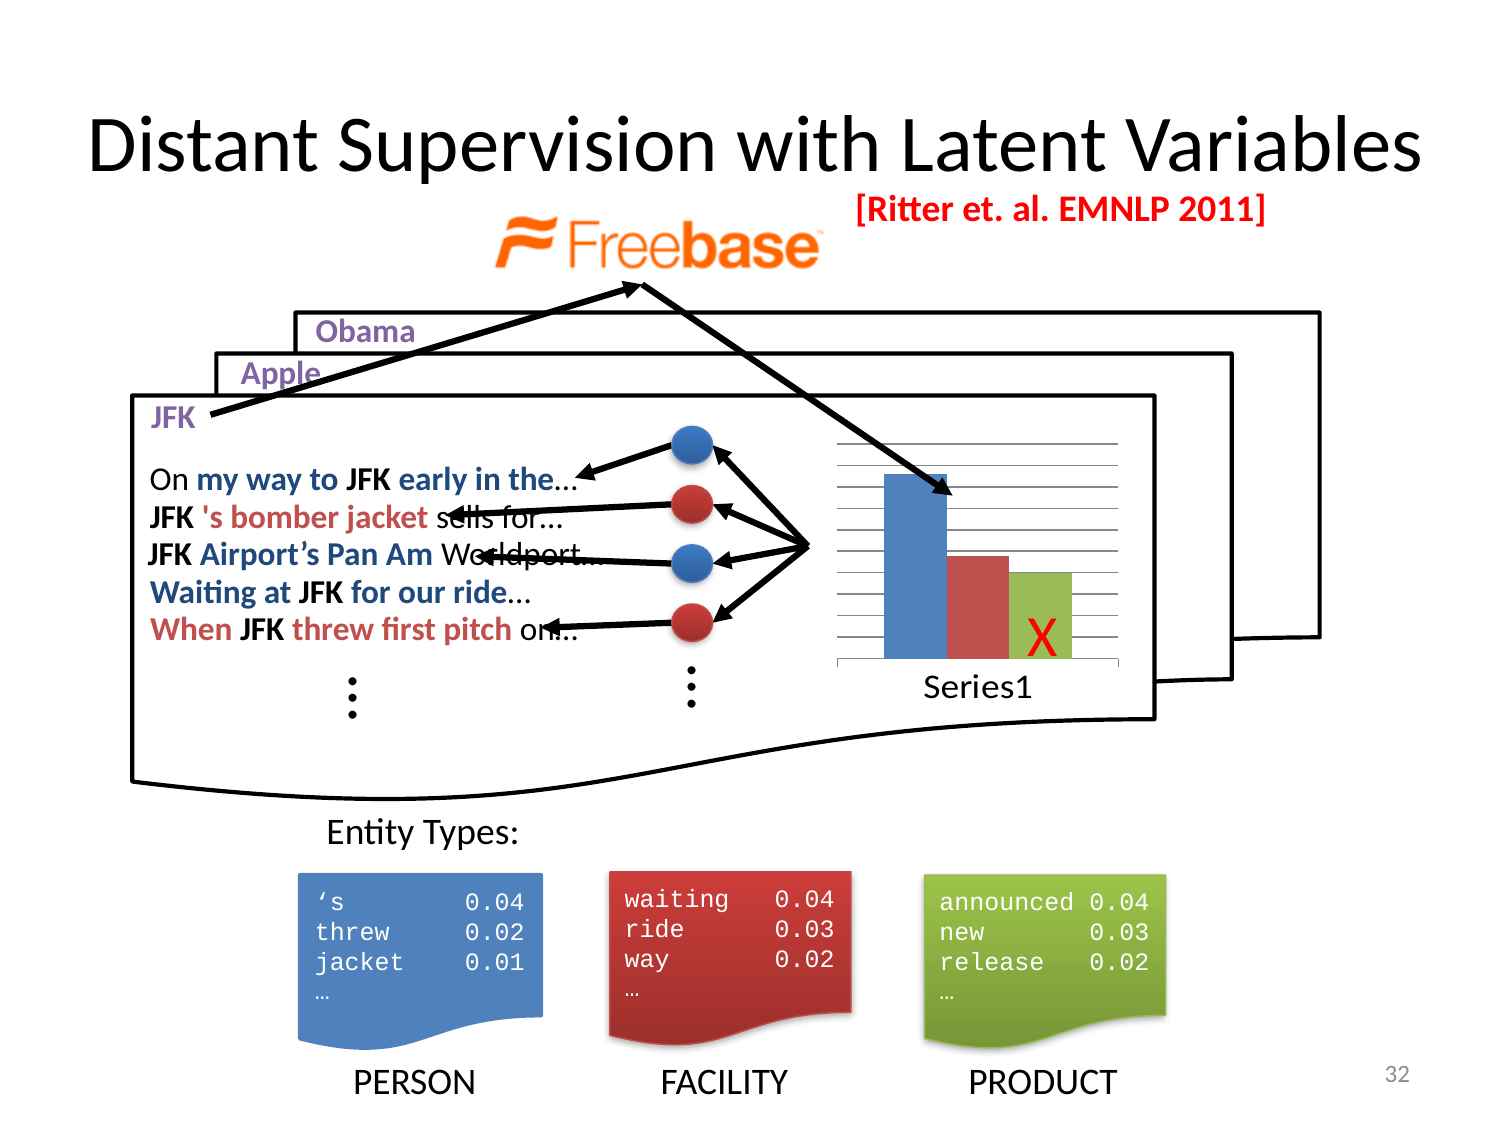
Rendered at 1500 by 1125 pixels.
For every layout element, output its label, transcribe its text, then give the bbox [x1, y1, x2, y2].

title Distant Supervision with Latent Variables [50, 45, 1463, 233]
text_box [445, 505, 809, 727]
text_box PRODUCT [953, 1059, 1133, 1110]
text_box FACILITY [645, 1059, 804, 1110]
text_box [210, 199, 953, 496]
text_box PERSON [338, 1059, 492, 1110]
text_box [299, 810, 1166, 1051]
slide_number 32 [1074, 1042, 1425, 1103]
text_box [131, 301, 1320, 801]
text_box [Ritter et. al. EMNLP 2011] [840, 176, 1282, 237]
chart [825, 427, 1132, 708]
